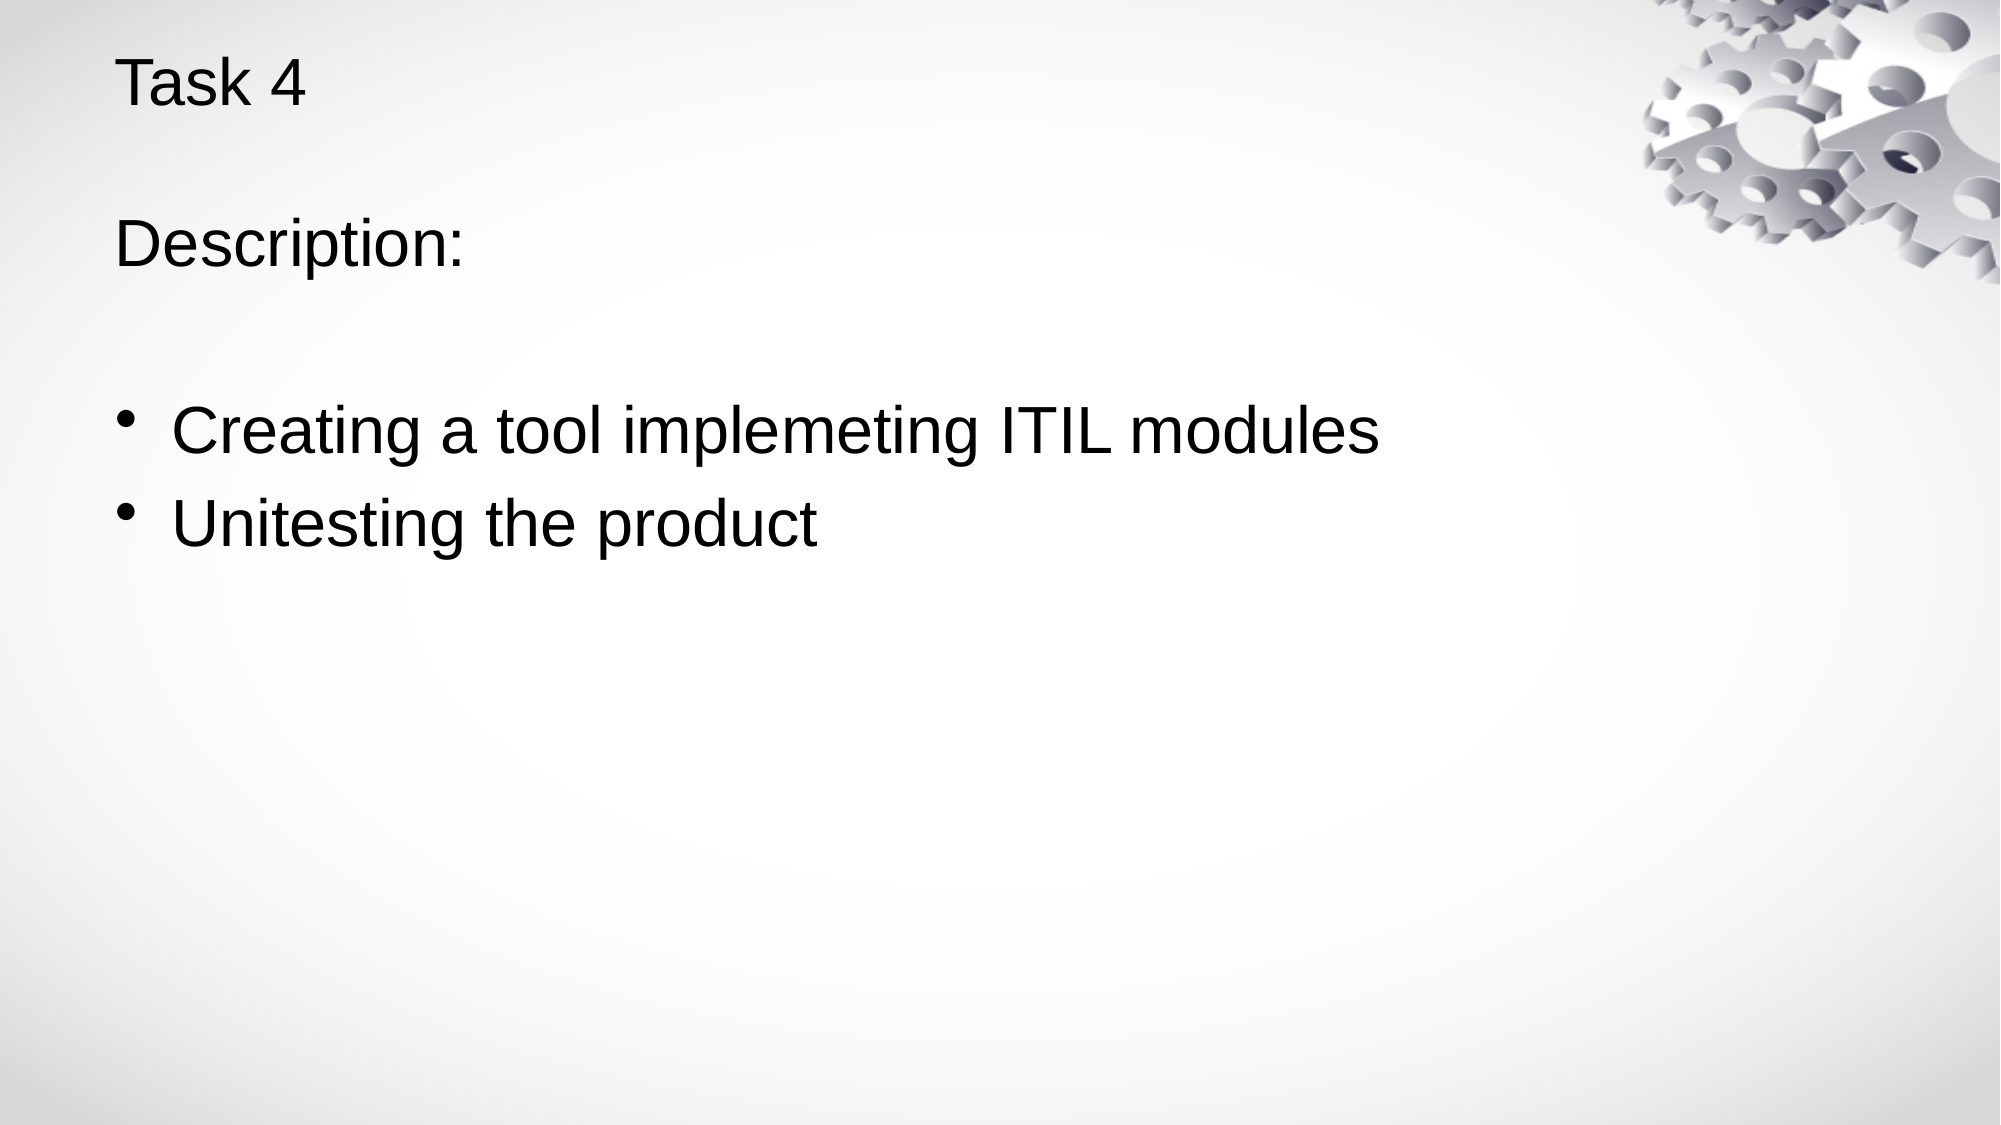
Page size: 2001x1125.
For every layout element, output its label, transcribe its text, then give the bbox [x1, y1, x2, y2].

picture [0, 0, 2000, 1125]
title Task 4 [99, 30, 1901, 127]
list Description: Creating a tool implemeting ITIL modules Unitesting the product [99, 192, 1901, 1006]
